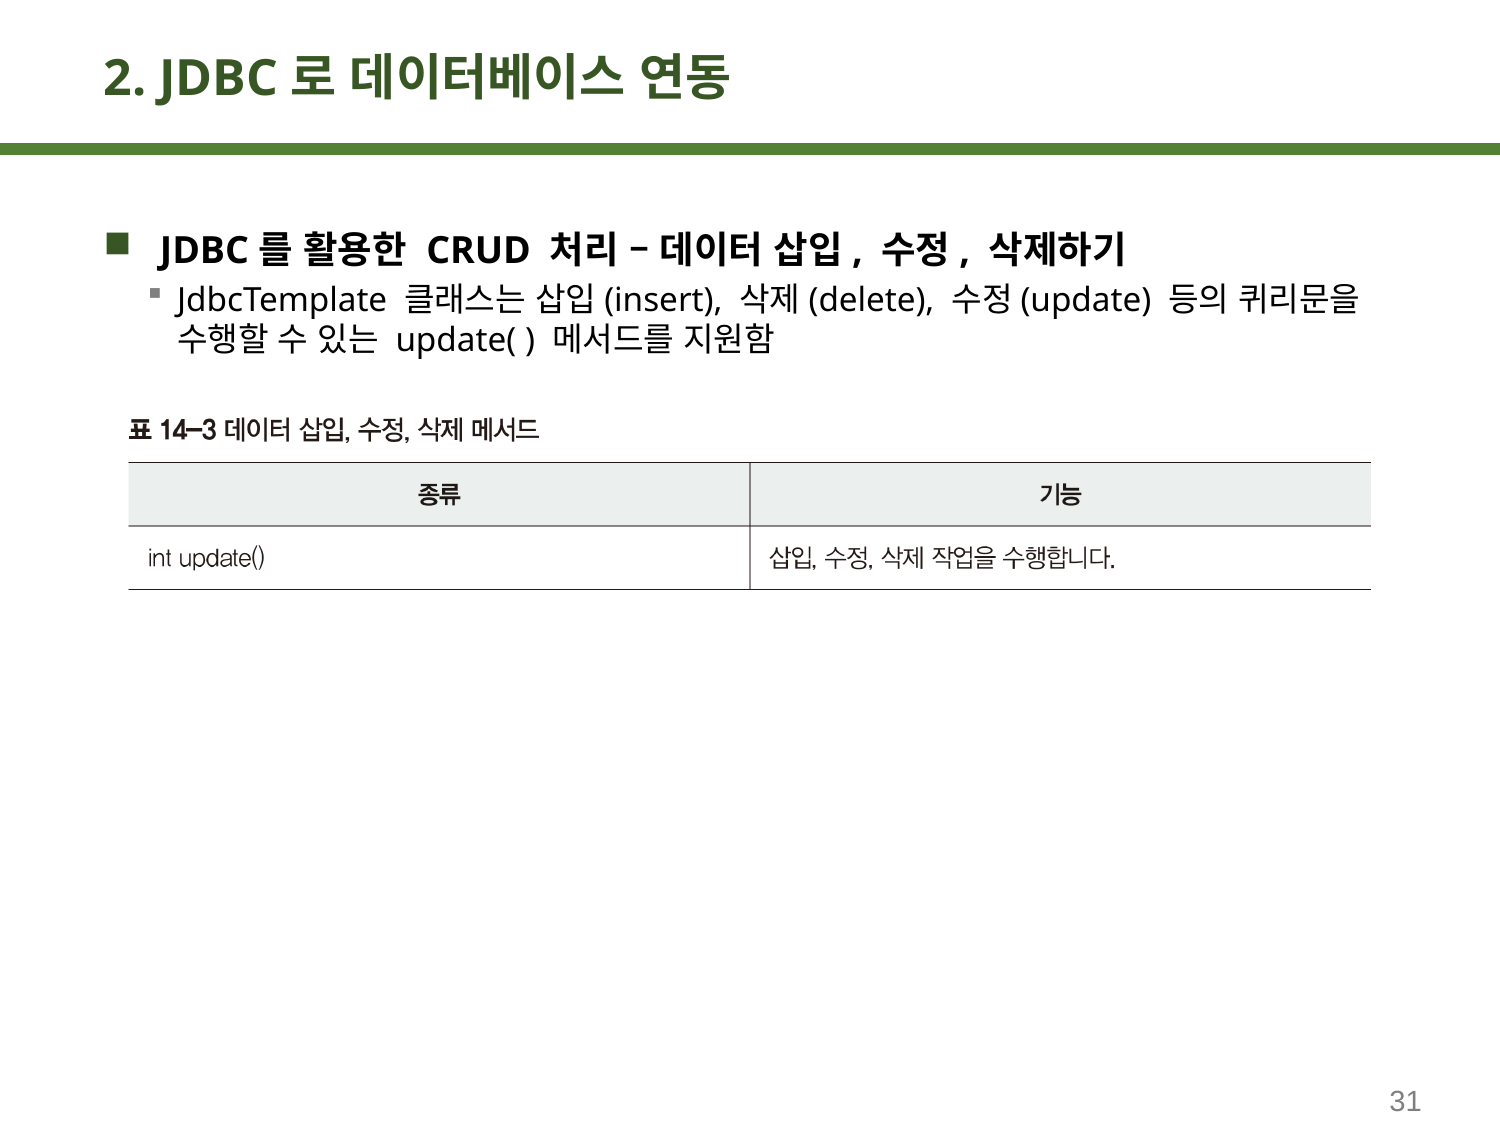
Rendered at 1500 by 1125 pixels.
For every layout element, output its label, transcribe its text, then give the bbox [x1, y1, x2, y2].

picture [124, 412, 1376, 596]
list JDBC를 활용한 CRUD 처리 – 데이터 삽입, 수정, 삭제하기 JdbcTemplate 클래스는 삽입(insert), 삭제(delete), 수정(update) 등의 퀴리문을 수행할 수 있는 update( ) 메서드를 지원함 [88, 196, 1436, 1083]
title 2. JDBC로 데이터베이스 연동 [88, 30, 1412, 121]
